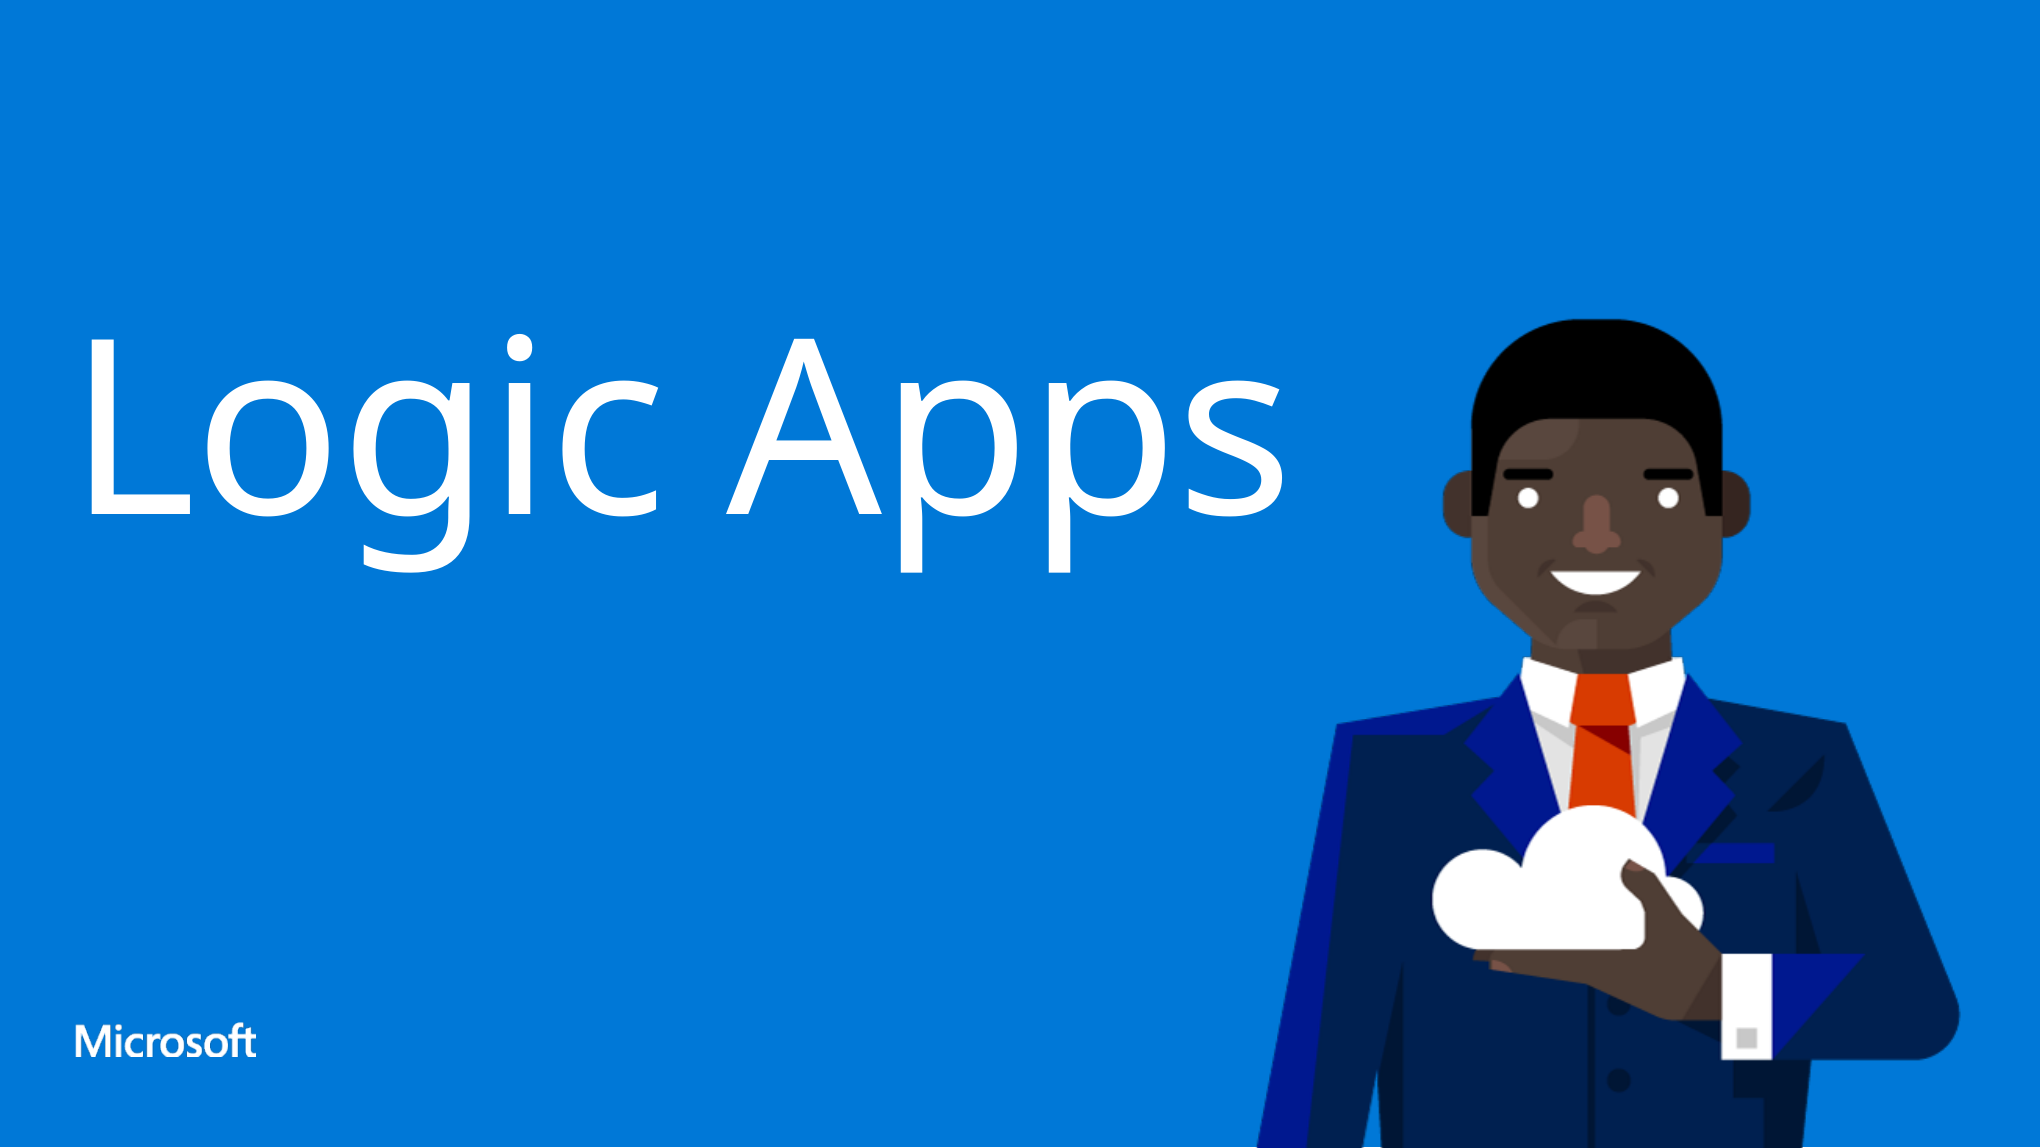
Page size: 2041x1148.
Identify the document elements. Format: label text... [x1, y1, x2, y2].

picture [1140, 177, 2041, 1148]
picture [75, 1022, 256, 1057]
title Logic Apps [45, 288, 1366, 589]
